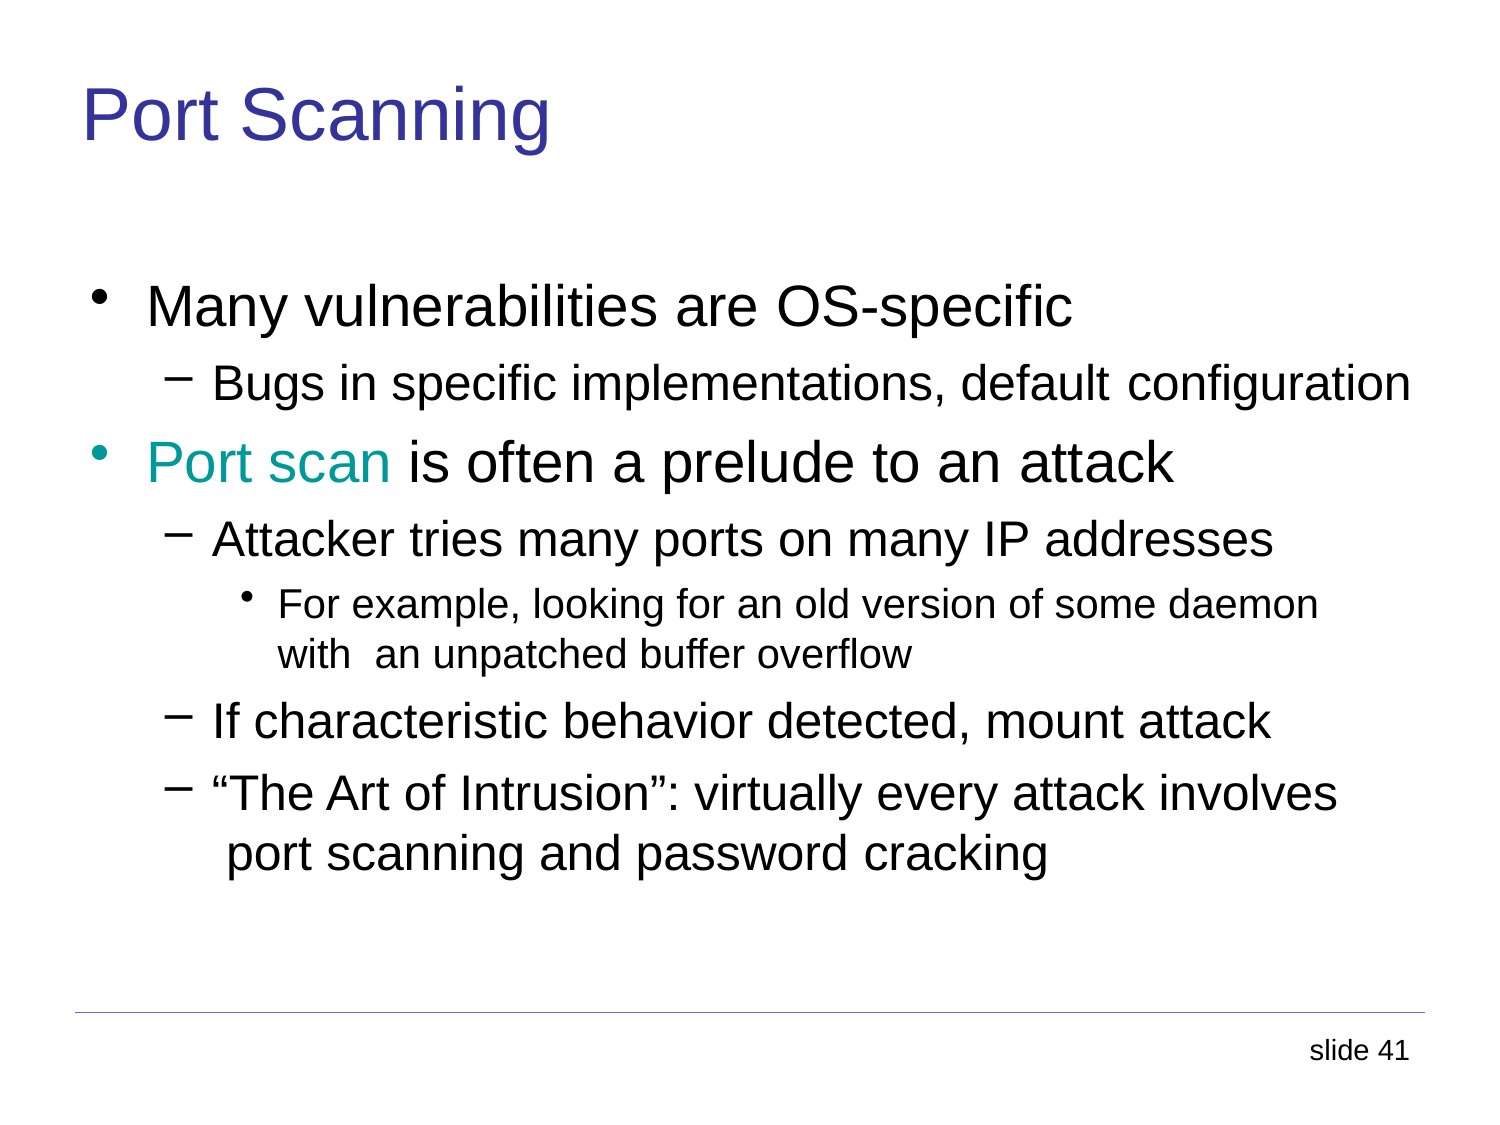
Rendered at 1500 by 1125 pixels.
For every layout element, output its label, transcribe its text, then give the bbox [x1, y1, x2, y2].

text_box Many vulnerabilities are OS-specific Bugs in specific implementations, default configuration Port scan is often a prelude to an attack Attacker tries many ports on many IP addresses For example, looking for an old version of some daemon with an unpatched buffer overflow If characteristic behavior detected, mount attack “The Art of Intrusion”: virtually every attack involves port scanning and password cracking [87, 252, 1418, 881]
text_box slide 41 [1307, 1029, 1413, 1067]
title Port Scanning [79, 63, 555, 254]
